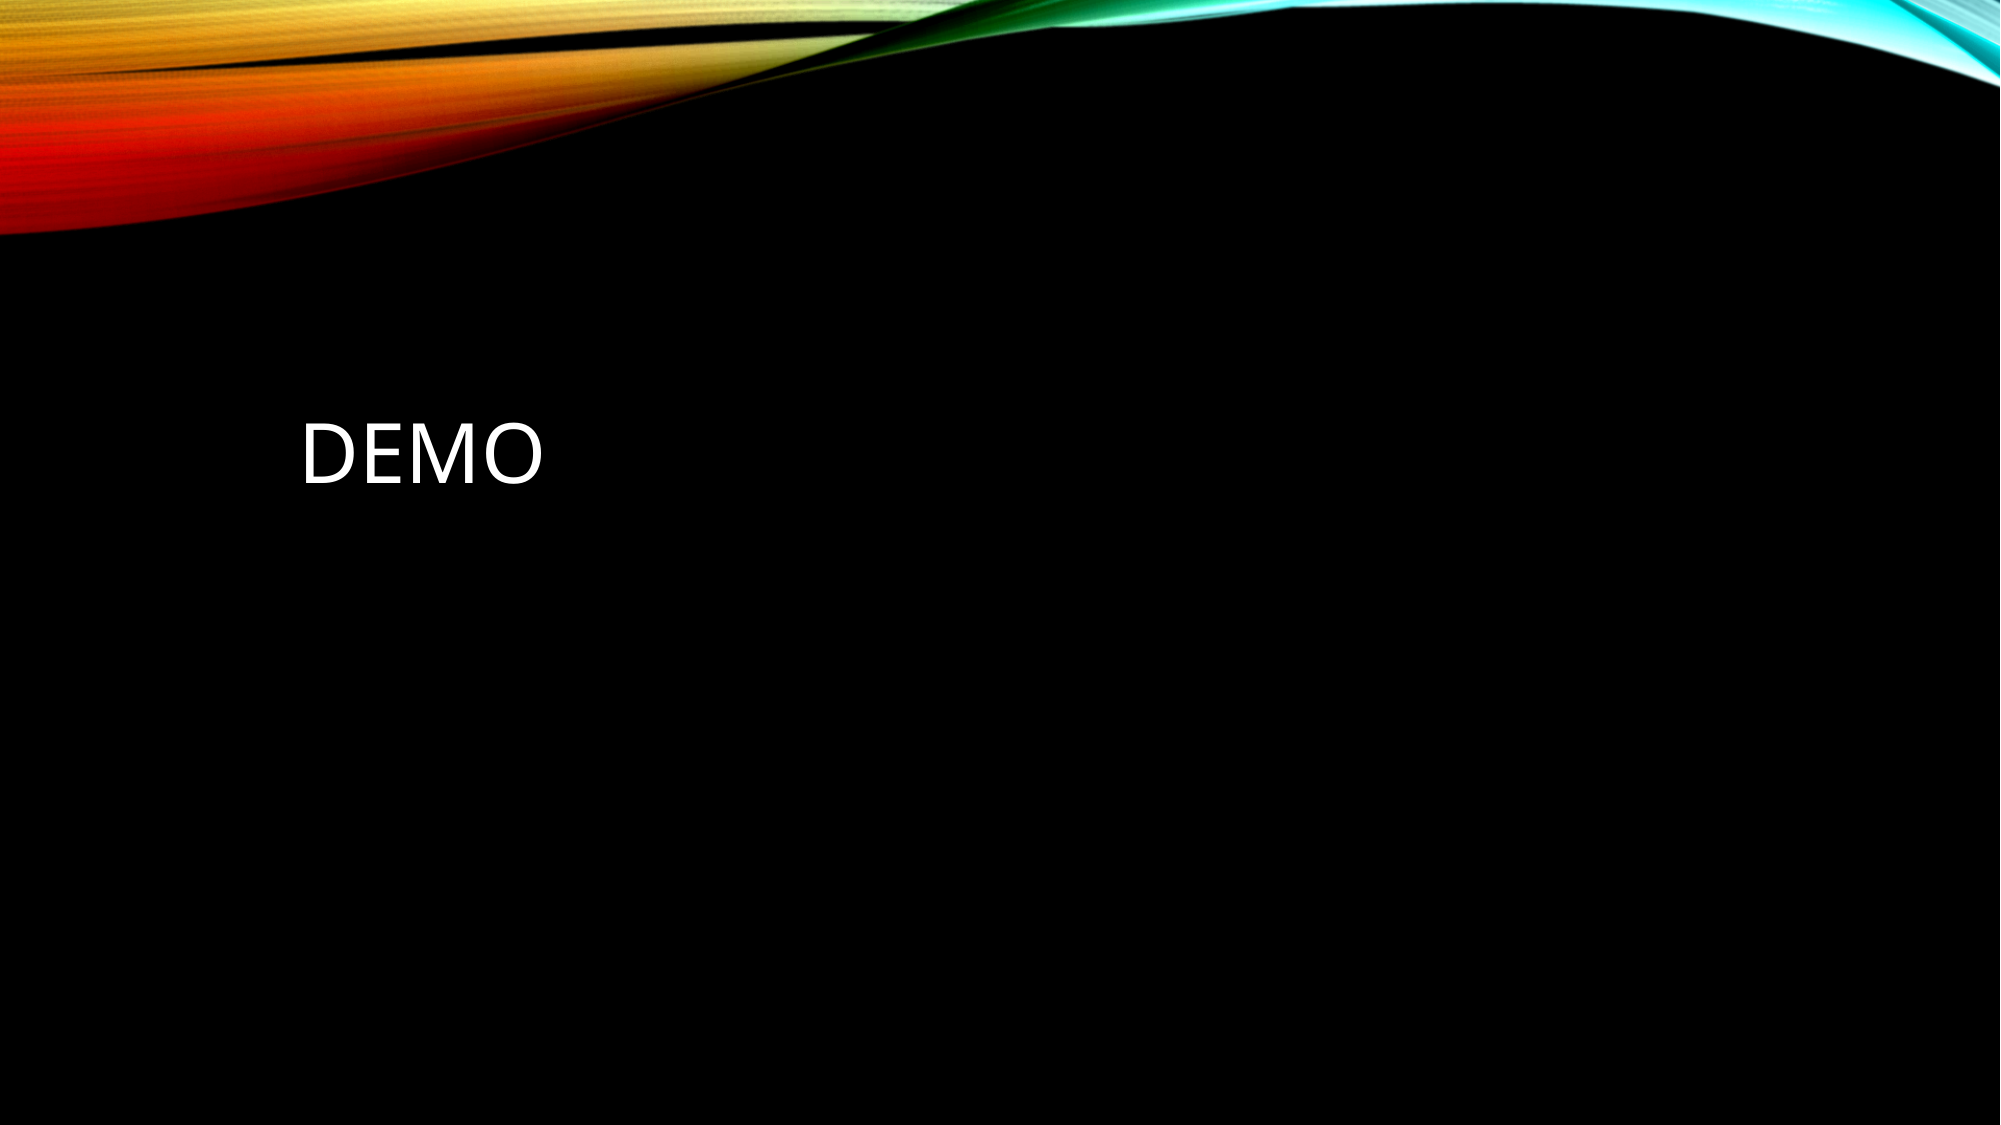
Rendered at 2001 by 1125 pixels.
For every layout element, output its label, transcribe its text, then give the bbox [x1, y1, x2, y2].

title DEMO [0, 350, 561, 563]
picture [0, 0, 2000, 237]
